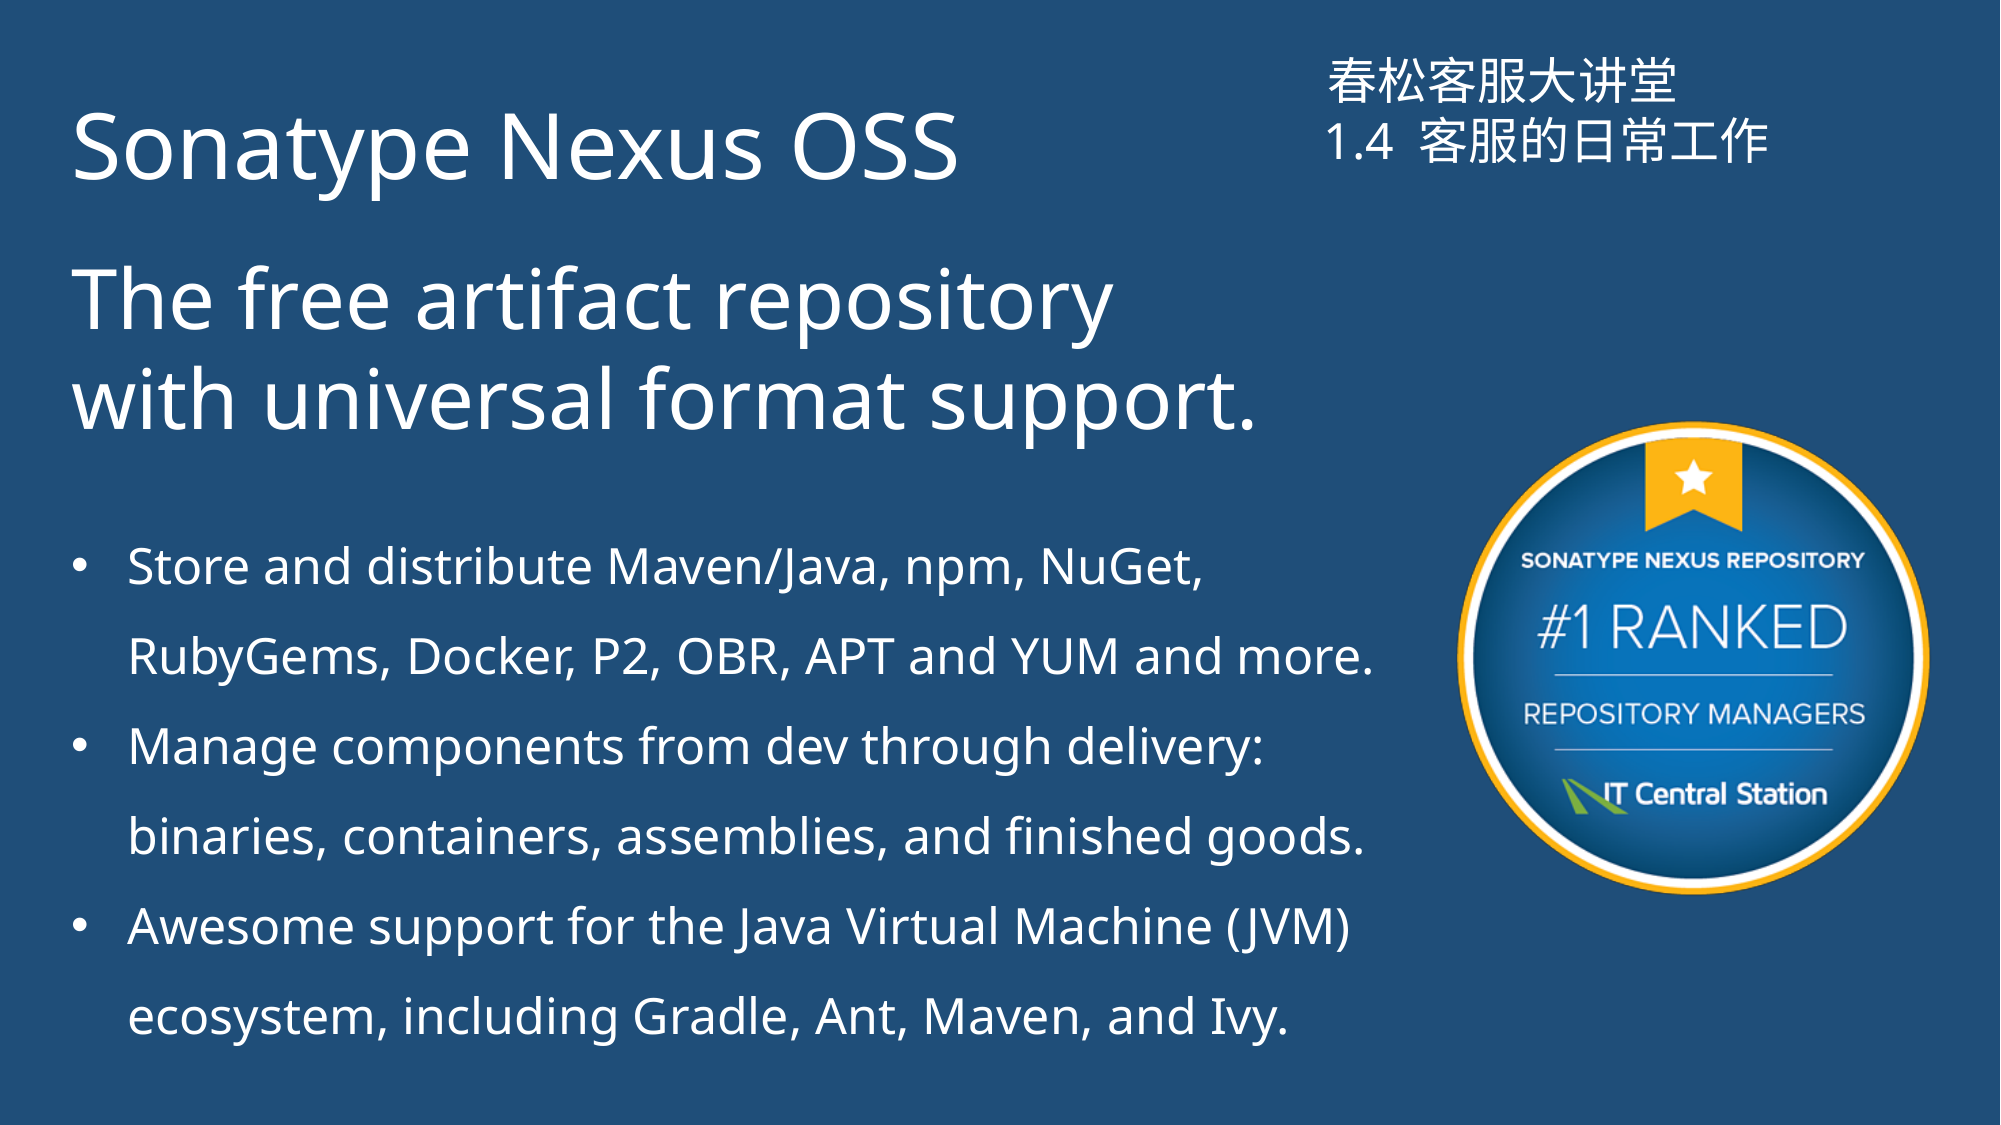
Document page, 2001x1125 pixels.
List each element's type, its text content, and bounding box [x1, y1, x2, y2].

text_box 1.4 客服的日常工作 [1308, 102, 1784, 178]
text_box Store and distribute Maven/Java, npm, NuGet, RubyGems, Docker, P2, OBR, APT and YUM and more. Manage components from dev through delivery: binaries, containers, assemblies, and finished goods. Awesome support for the Java Virtual Machine (JVM) ecosystem, including Gradle, Ant, Maven, and Ivy. [56, 496, 1439, 1052]
text_box The free artifact repository with universal format support. [56, 238, 1743, 496]
picture [1438, 402, 1949, 914]
title Sonatype Nexus OSS [56, 41, 1136, 238]
text_box 春松客服大讲堂 [1313, 41, 1693, 117]
